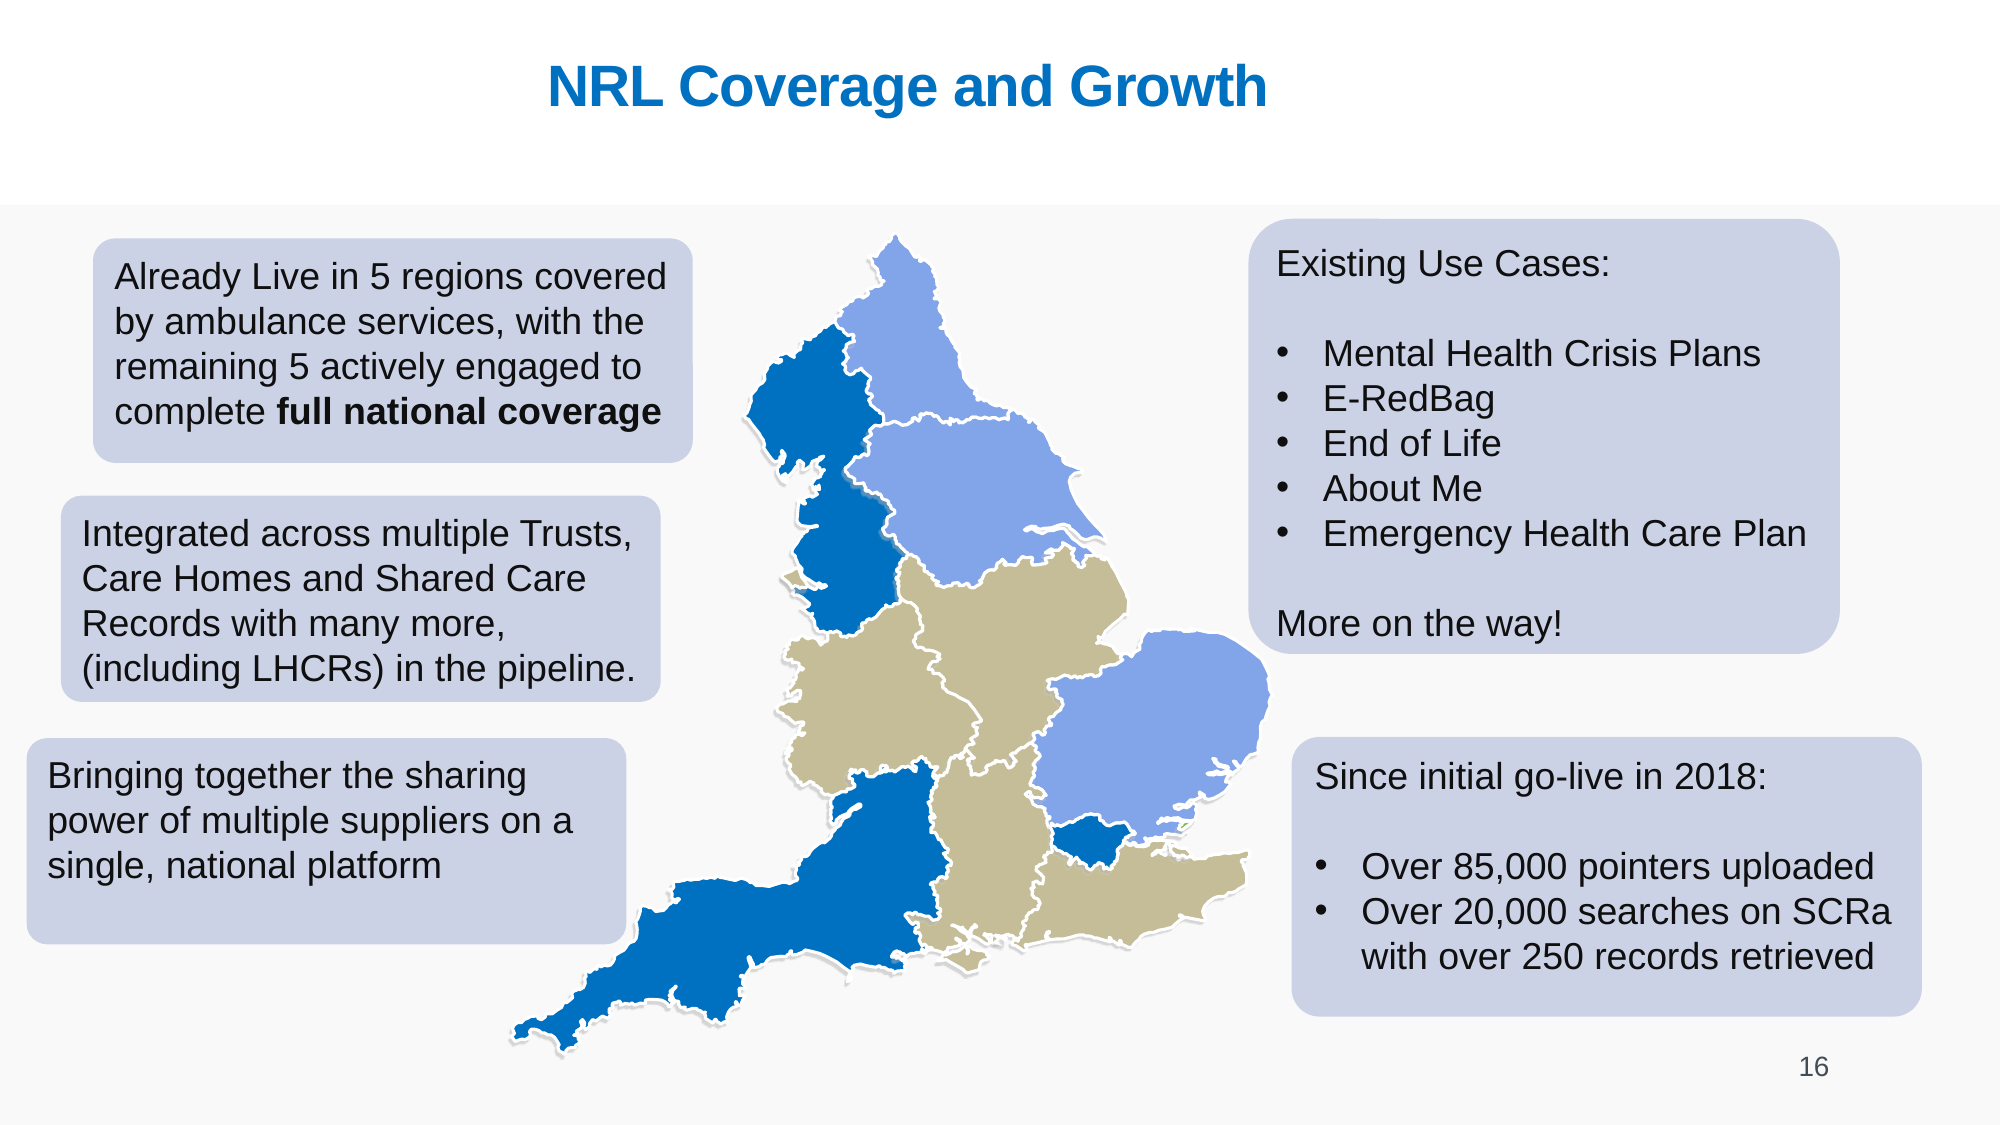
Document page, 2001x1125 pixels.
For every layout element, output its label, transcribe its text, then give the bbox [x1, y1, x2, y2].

title NRL Coverage and Growth [73, 48, 1743, 165]
text_box Already Live in 5 regions covered by ambulance services, with the remaining 5 actively engaged to complete full national coverage [93, 238, 428, 463]
slide_number 16 [1377, 1035, 1845, 1095]
text_box Integrated across multiple Trusts, Care Homes and Shared Care Records with many more, (including LHCRs) in the pipeline. [60, 495, 428, 702]
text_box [433, 232, 1621, 1055]
text_box Bringing together the sharing power of multiple suppliers on a single, national platform [26, 738, 428, 945]
text_box Since initial go-live in 2018: Over 85,000 pointers uploaded Over 20,000 searches on SCRa with over 250 records retrieved [1626, 736, 1922, 1017]
text_box Existing Use Cases: Mental Health Crisis Plans E-RedBag End of Life About Me Emergency Health Care Plan More on the way! [1262, 218, 1840, 654]
